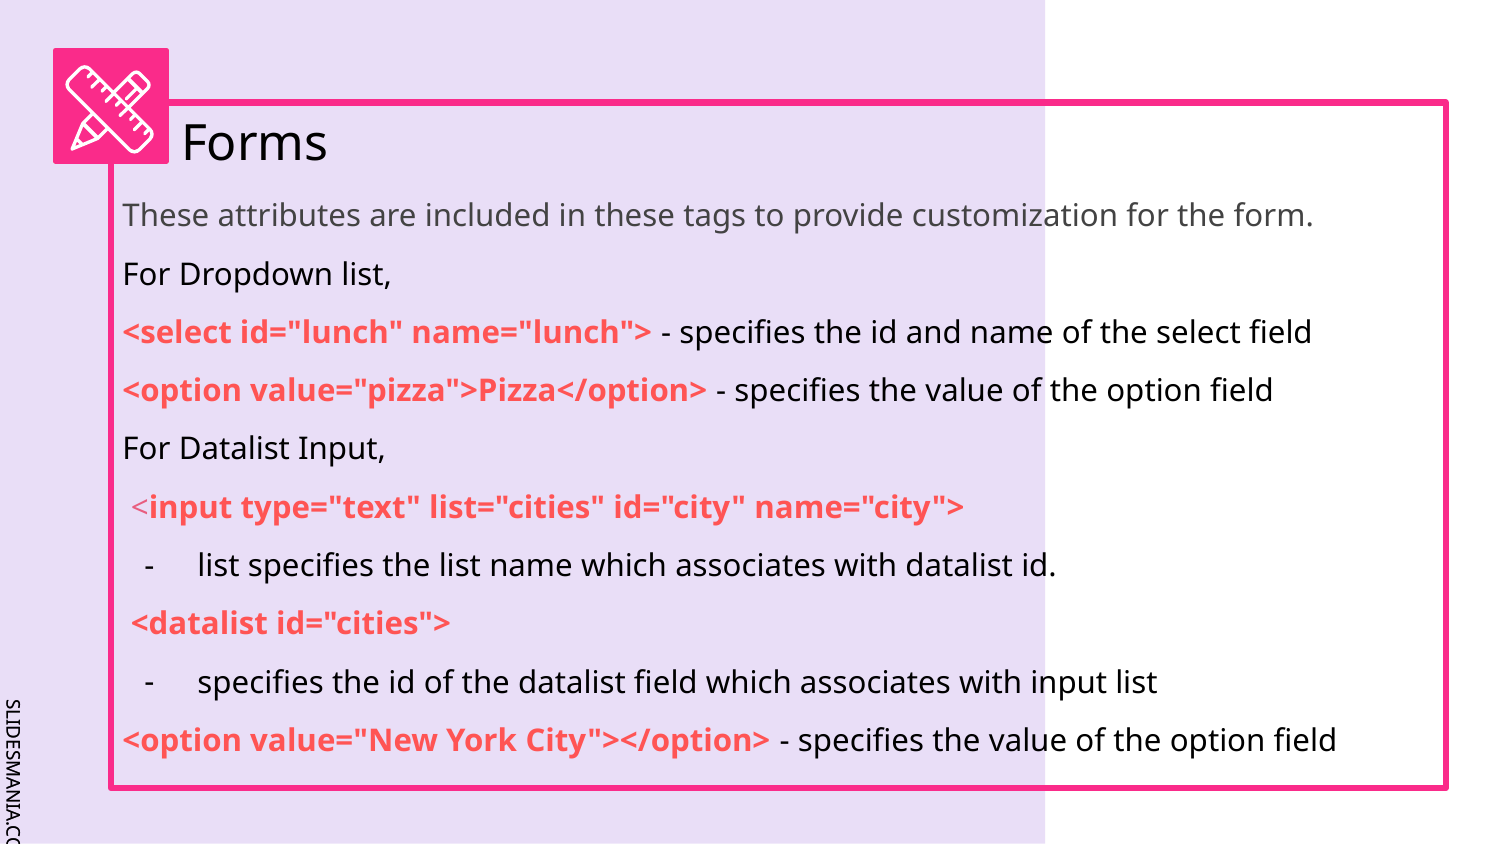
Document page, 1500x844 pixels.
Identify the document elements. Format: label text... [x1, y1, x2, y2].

text_box [65, 65, 154, 154]
title Forms [166, 100, 1391, 180]
subtitle These attributes are included in these tags to provide customization for the form. For Dropdown list, <select id="lunch" name="lunch"> - specifies the id and name of the select field <option value="pizza">Pizza</option> - specifies the value of the option field For Datalist Input, <input type="text" list="cities" id="city" name="city"> list specifies the list name which associates with datalist id. <datalist id="cities"> specifies the id of the datalist field which associates with input list <option value="New York City"></option> - specifies the value of the option field [107, 180, 1447, 786]
